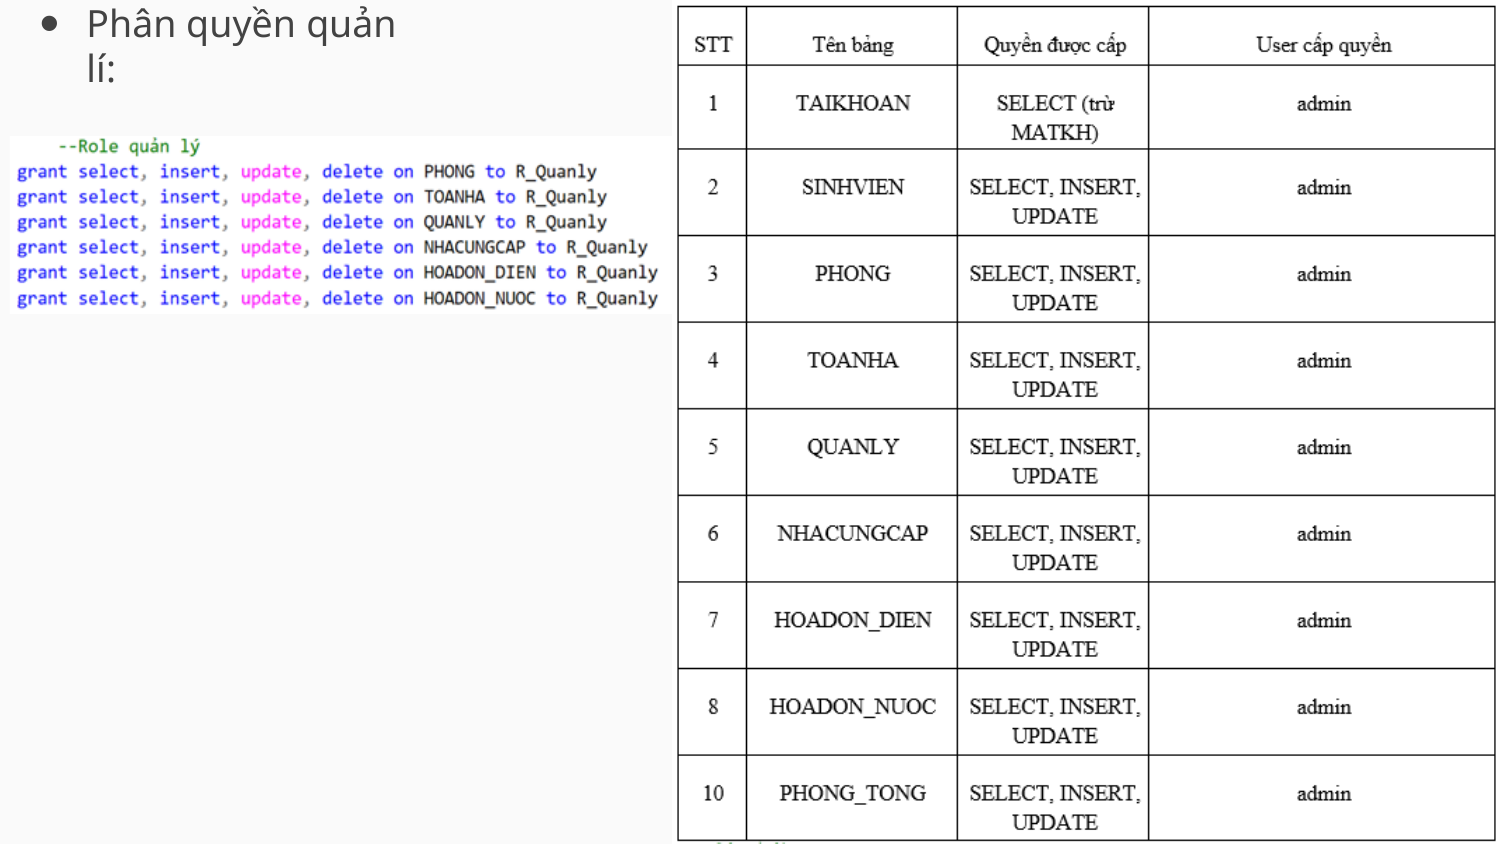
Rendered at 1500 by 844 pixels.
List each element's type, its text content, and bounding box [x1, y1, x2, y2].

picture [9, 0, 1500, 844]
text_box Phân quyền quản lí: [24, 0, 441, 105]
